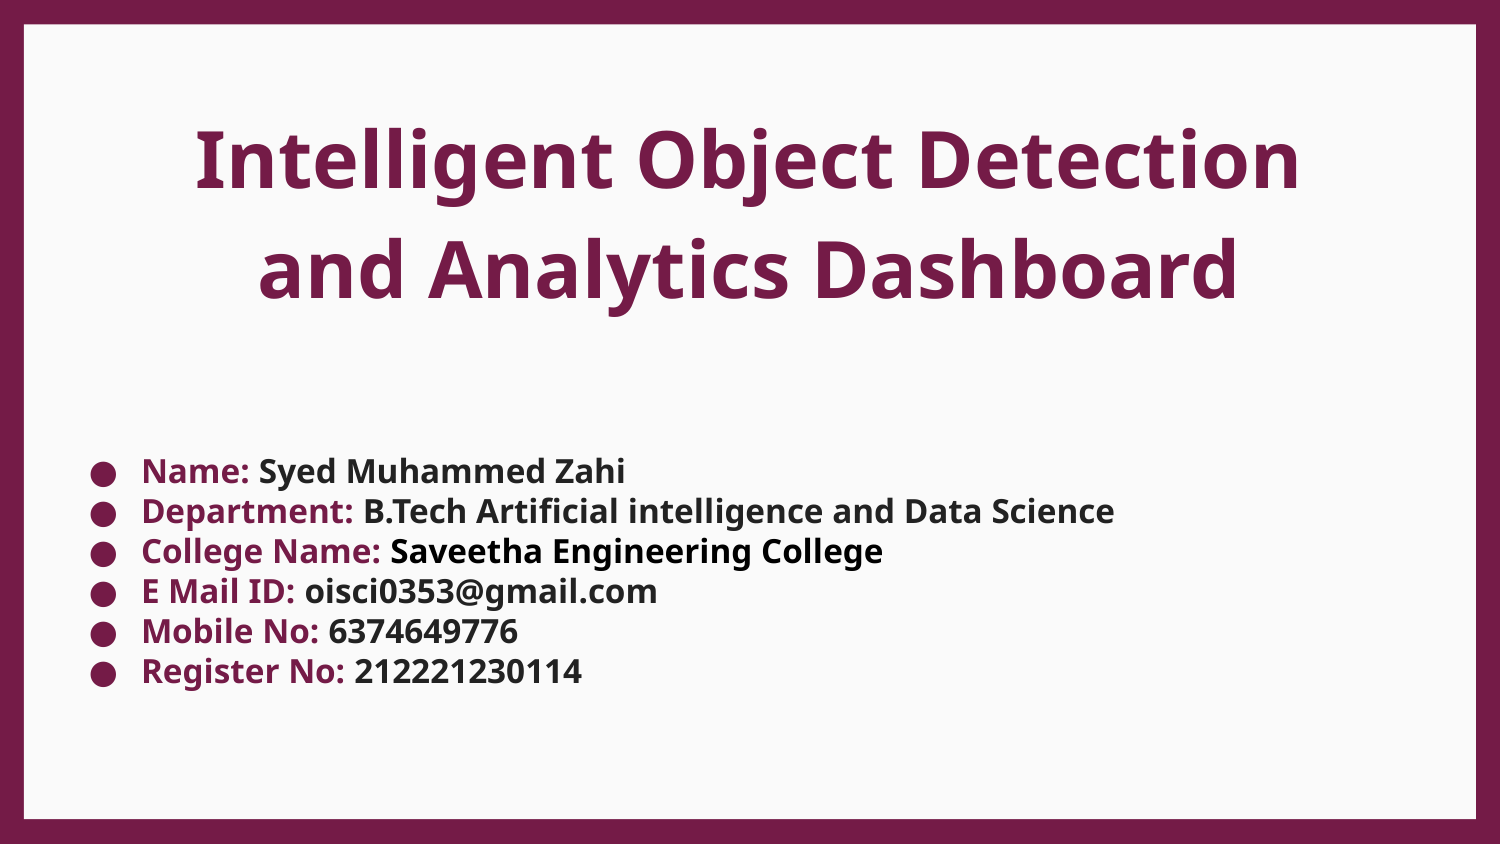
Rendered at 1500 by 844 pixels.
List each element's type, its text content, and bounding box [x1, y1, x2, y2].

title Intelligent Object Detection and Analytics Dashboard [102, 85, 1397, 324]
subtitle Name: Syed Muhammed Zahi Department: B.Tech Artificial intelligence and Data Science College Name: Saveetha Engineering College E Mail ID: oisci0353@gmail.com Mobile No: 6374649776 Register No: 212221230114 [51, 435, 1449, 834]
